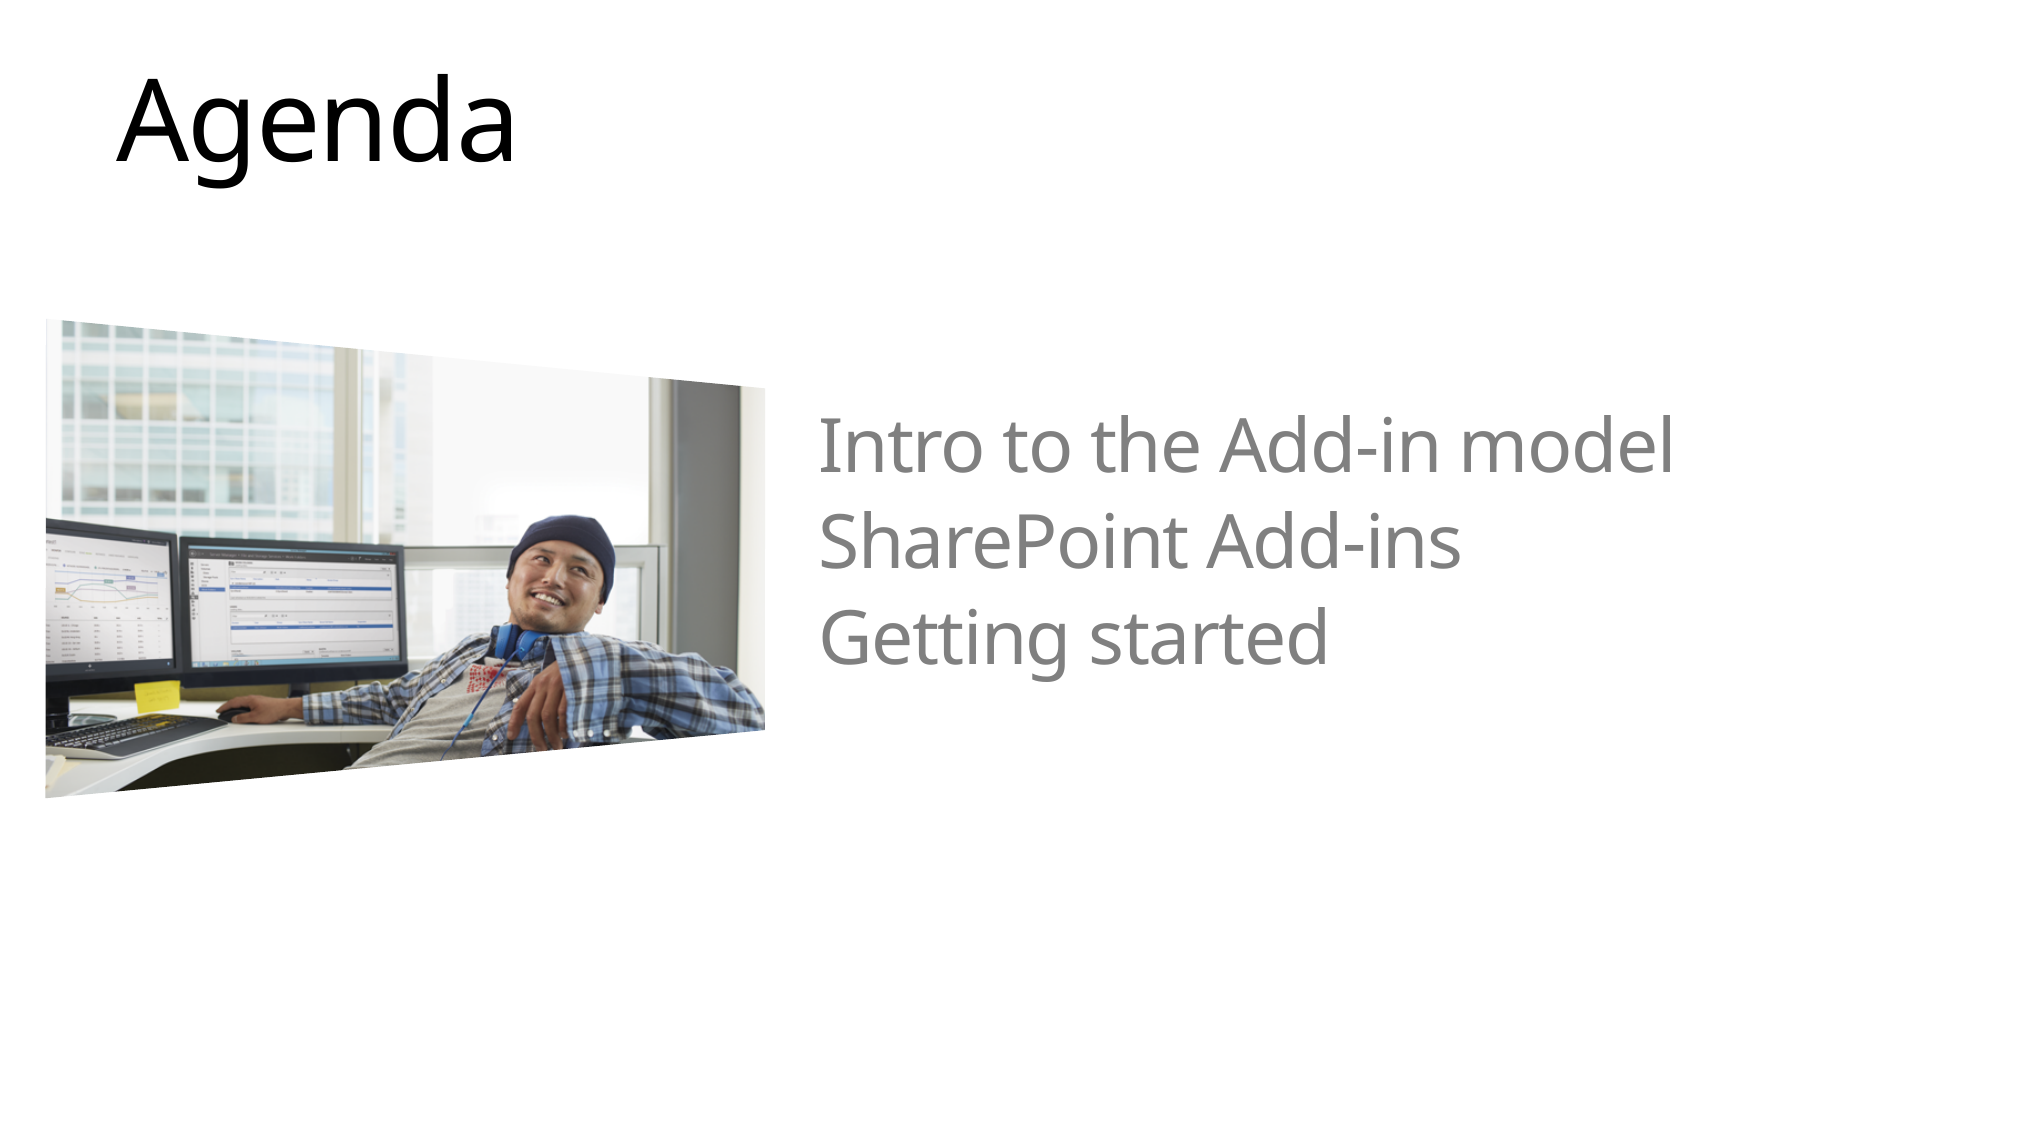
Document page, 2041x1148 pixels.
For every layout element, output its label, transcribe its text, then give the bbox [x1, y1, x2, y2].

picture [45, 318, 766, 799]
title Agenda [86, 38, 1953, 164]
list Intro to the Add-in model SharePoint Add-ins Getting started [788, 303, 2018, 786]
